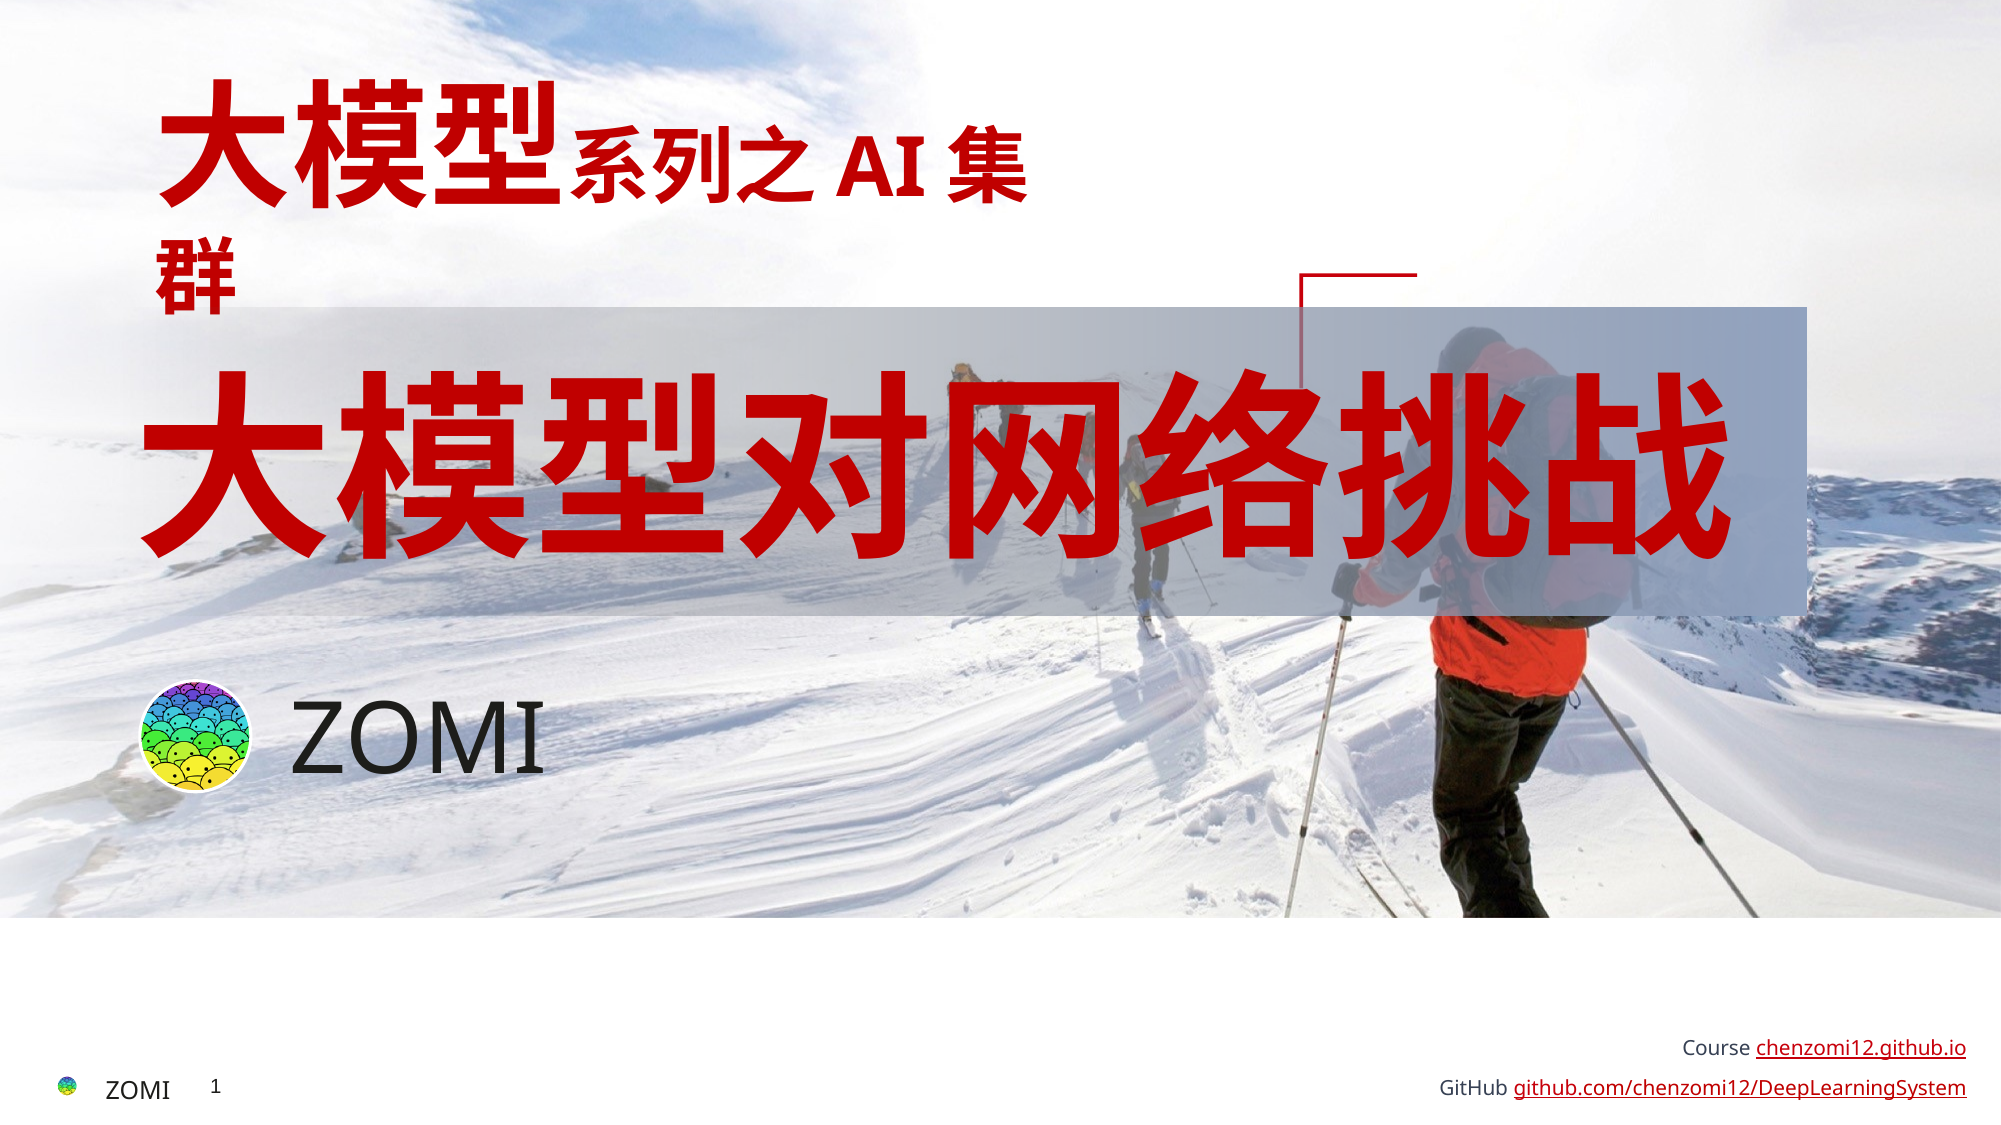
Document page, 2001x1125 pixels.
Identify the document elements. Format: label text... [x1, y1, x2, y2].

text_box 大模型对网络挑战 [119, 308, 1807, 616]
list ZOMI [289, 680, 622, 787]
picture [58, 1077, 76, 1095]
picture [0, 0, 2001, 918]
text_box 大模型系列之AI集群 [139, 113, 1124, 271]
